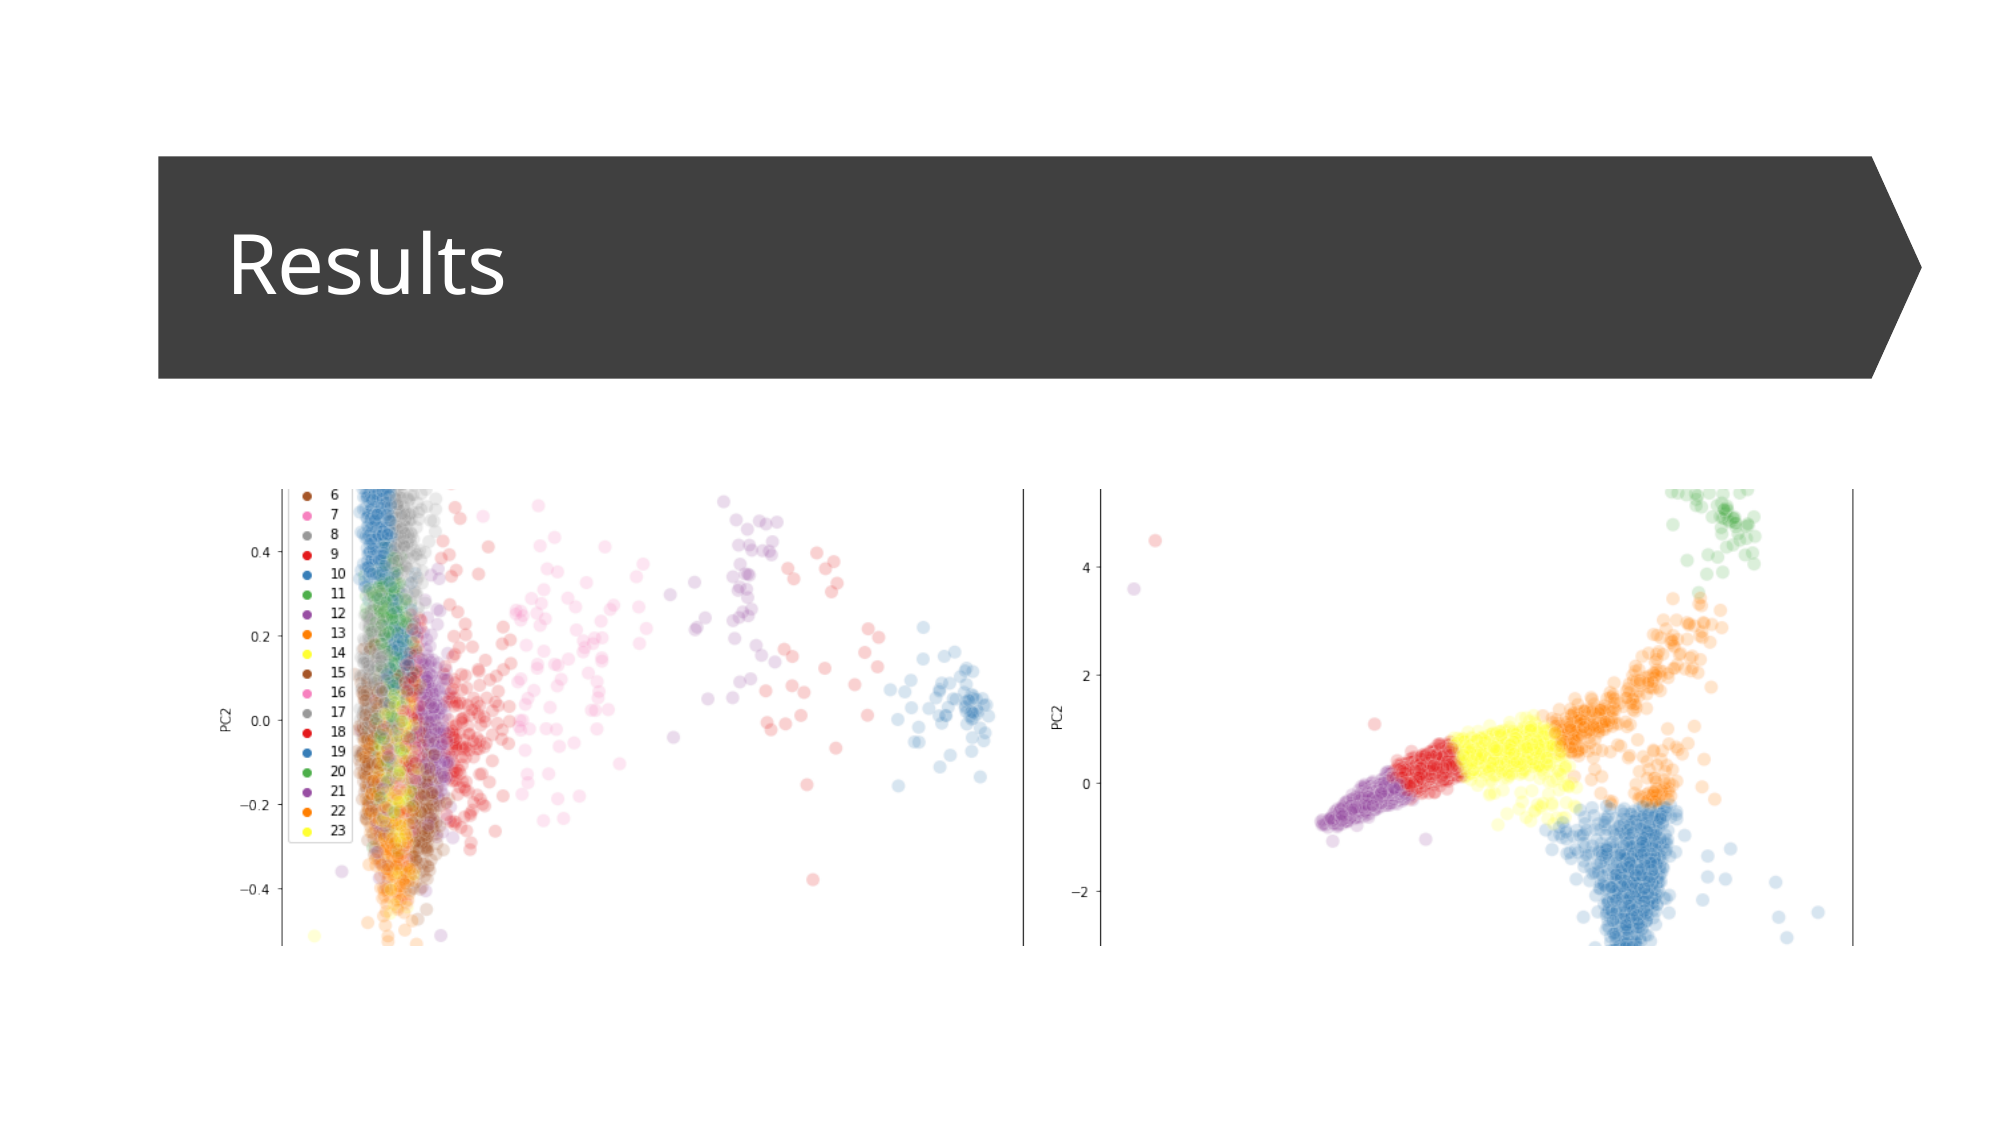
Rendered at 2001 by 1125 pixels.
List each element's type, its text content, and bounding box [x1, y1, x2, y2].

picture [211, 488, 1031, 946]
title Results [211, 197, 1856, 339]
text_box [157, 155, 1923, 380]
picture [1042, 488, 1862, 946]
